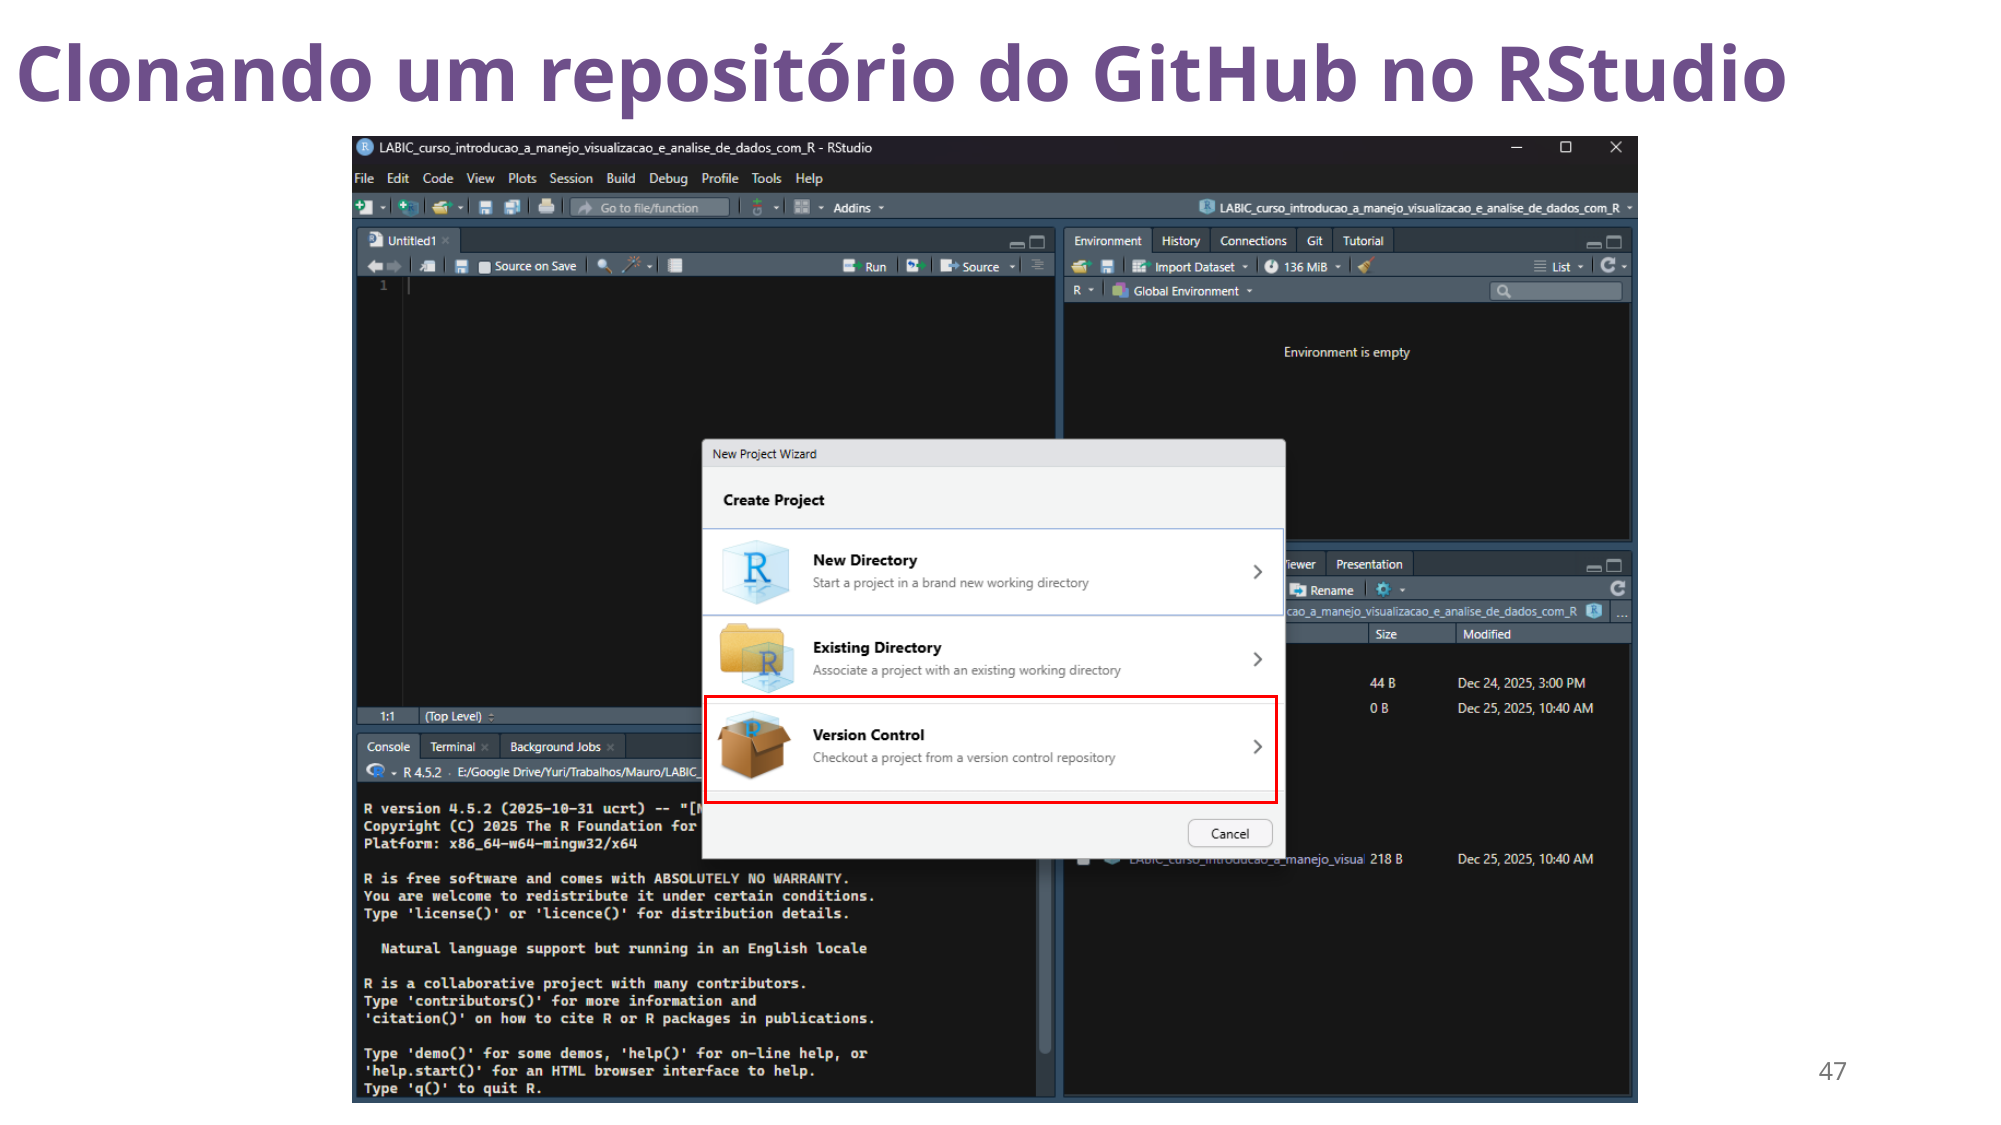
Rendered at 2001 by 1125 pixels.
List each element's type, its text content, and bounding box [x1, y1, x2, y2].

text_box Clonando um repositório do GitHub no RStudio [0, 0, 1960, 153]
slide_number 47 [1638, 1042, 1863, 1103]
picture [351, 135, 1638, 1104]
